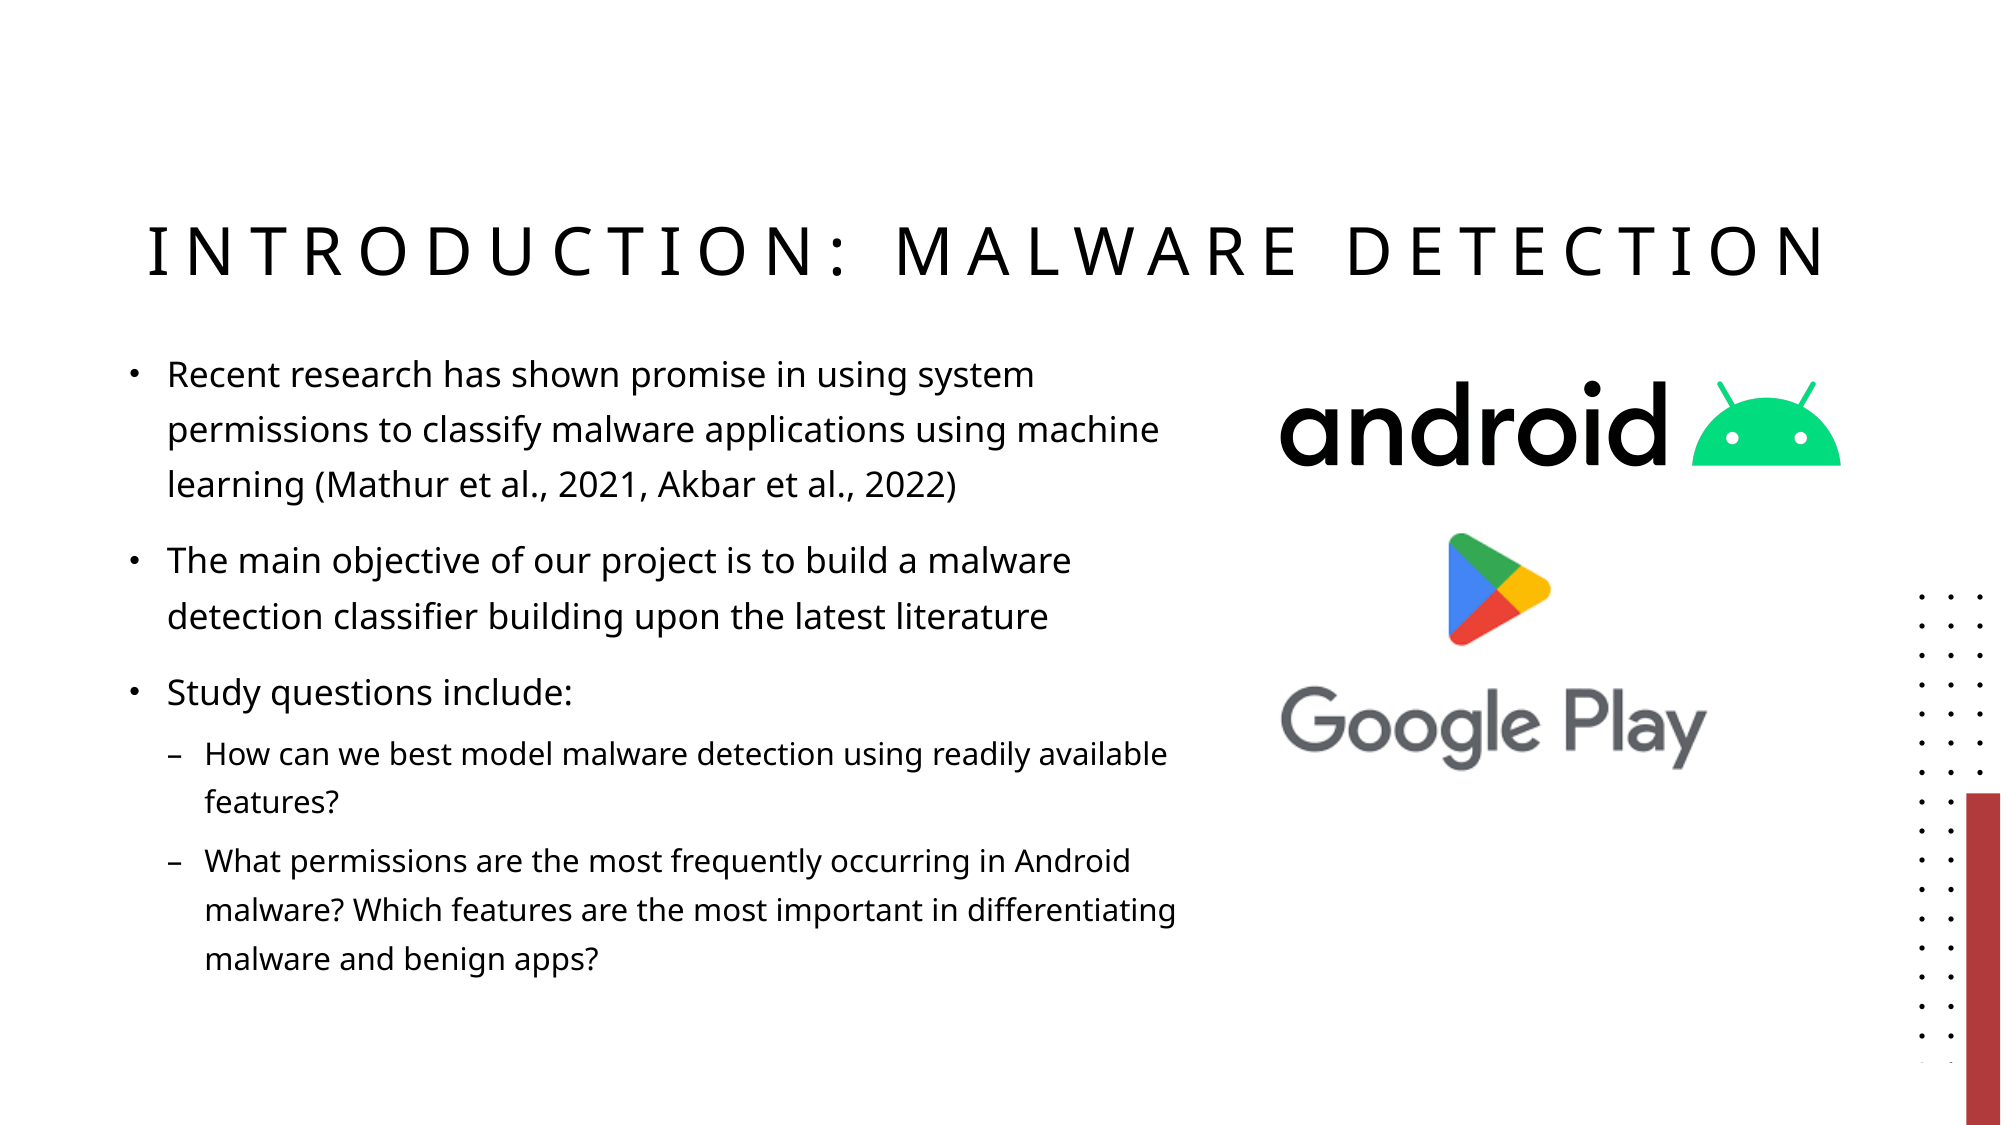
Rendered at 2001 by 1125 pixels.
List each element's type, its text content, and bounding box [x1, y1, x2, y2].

title Introduction: malware Detection [132, 59, 1900, 296]
picture [1907, 582, 1994, 1064]
picture [1260, 331, 1868, 781]
list Recent research has shown promise in using system permissions to classify malware applications using machine learning (Mathur et al., 2021, Akbar et al., 2022) The main objective of our project is to build a malware detection classifier building upon the latest literature Study questions include: How can we best model malware detection using readily available features? What permissions are the most frequently occurring in Android malware? Which features are the most important in differentiating malware and benign apps? [114, 331, 1215, 1066]
